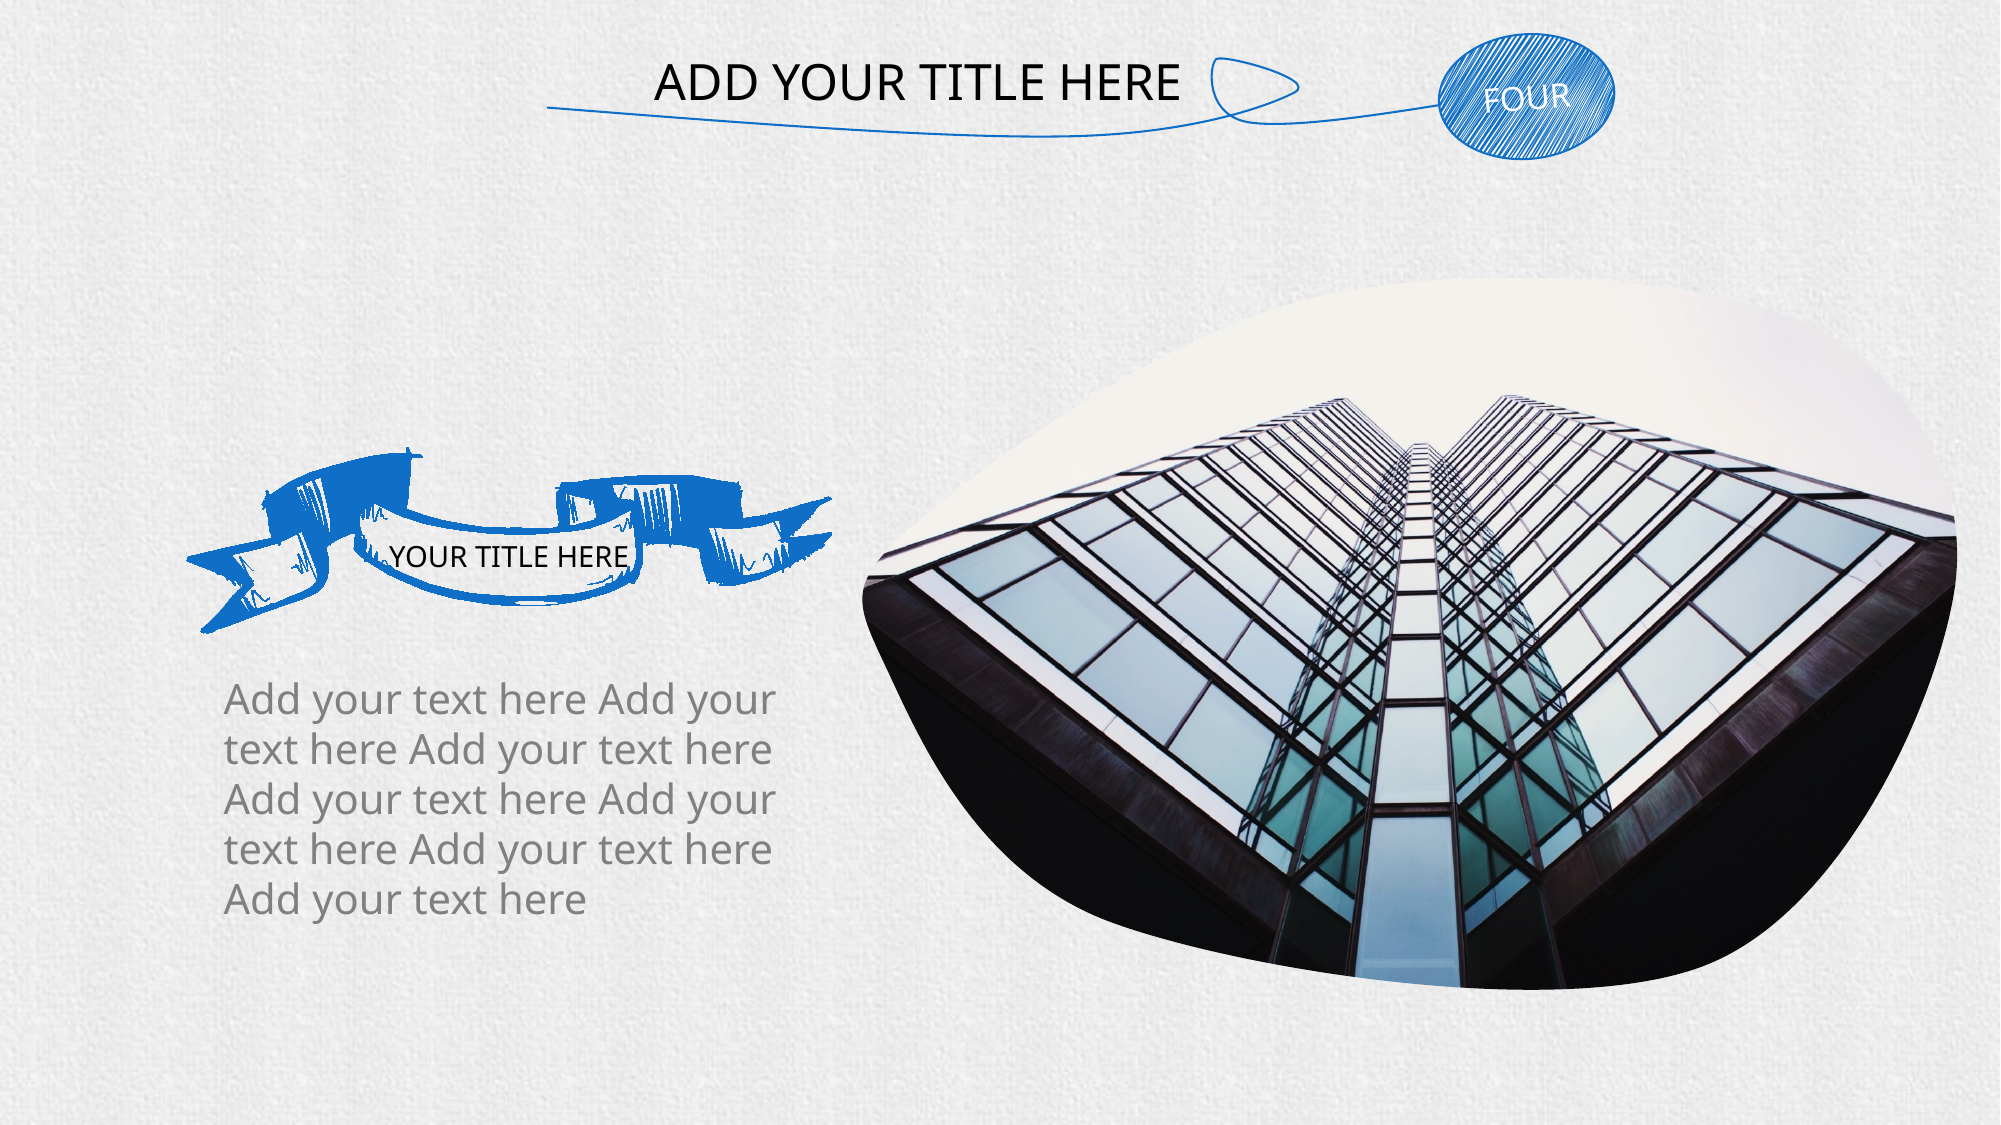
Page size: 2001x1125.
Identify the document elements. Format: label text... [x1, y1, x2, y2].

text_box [546, 34, 1615, 160]
text_box [261, 447, 832, 568]
text_box [403, 581, 636, 606]
text_box Add your text here Add your text here Add your text here Add your text here Add your text here Add your text here Add your text here [208, 665, 832, 930]
picture [0, 0, 2001, 1125]
text_box [186, 546, 326, 634]
text_box YOUR TITLE HERE [233, 531, 785, 581]
text_box [708, 581, 752, 586]
text_box [861, 276, 1959, 991]
